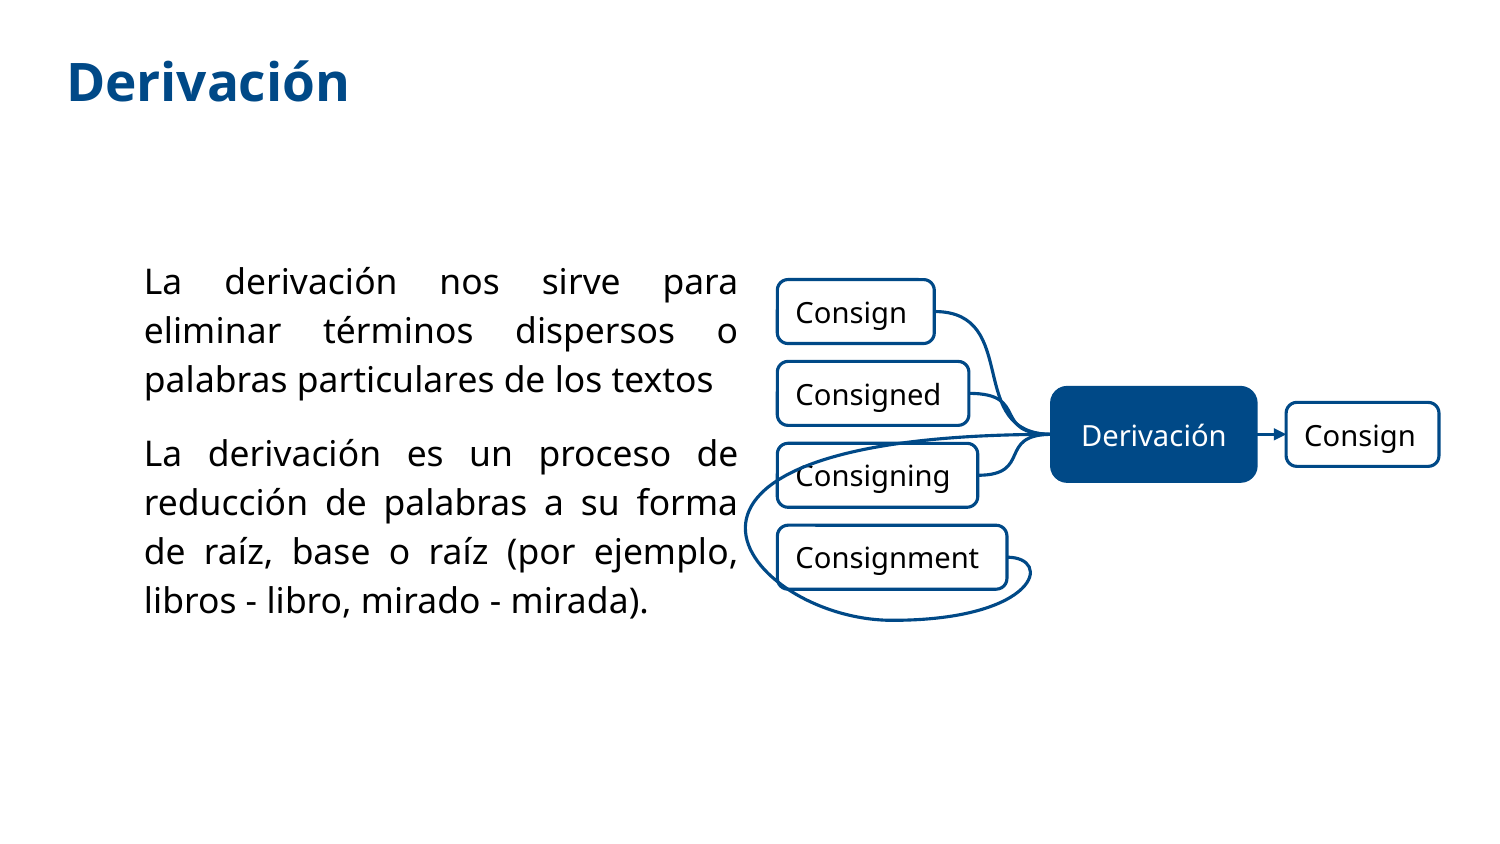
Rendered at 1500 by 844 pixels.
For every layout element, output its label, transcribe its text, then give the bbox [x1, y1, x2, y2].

text_box Derivación [1055, 387, 1257, 482]
title Derivación [51, 32, 972, 127]
text_box Consigning [777, 443, 978, 508]
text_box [1006, 434, 1052, 558]
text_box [968, 393, 1052, 435]
text_box Consign [1286, 402, 1439, 467]
text_box La derivación nos sirve para eliminar términos dispersos o palabras particulares de los textos La derivación es un proceso de reducción de palabras a su forma de raíz, base o raíz (por ejemplo, libros - libro, mirado - mirada). [132, 241, 750, 632]
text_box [934, 311, 1052, 435]
text_box Consignment [777, 525, 1007, 590]
text_box Consigned [777, 361, 929, 426]
text_box Consign [777, 279, 935, 344]
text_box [977, 434, 1004, 476]
